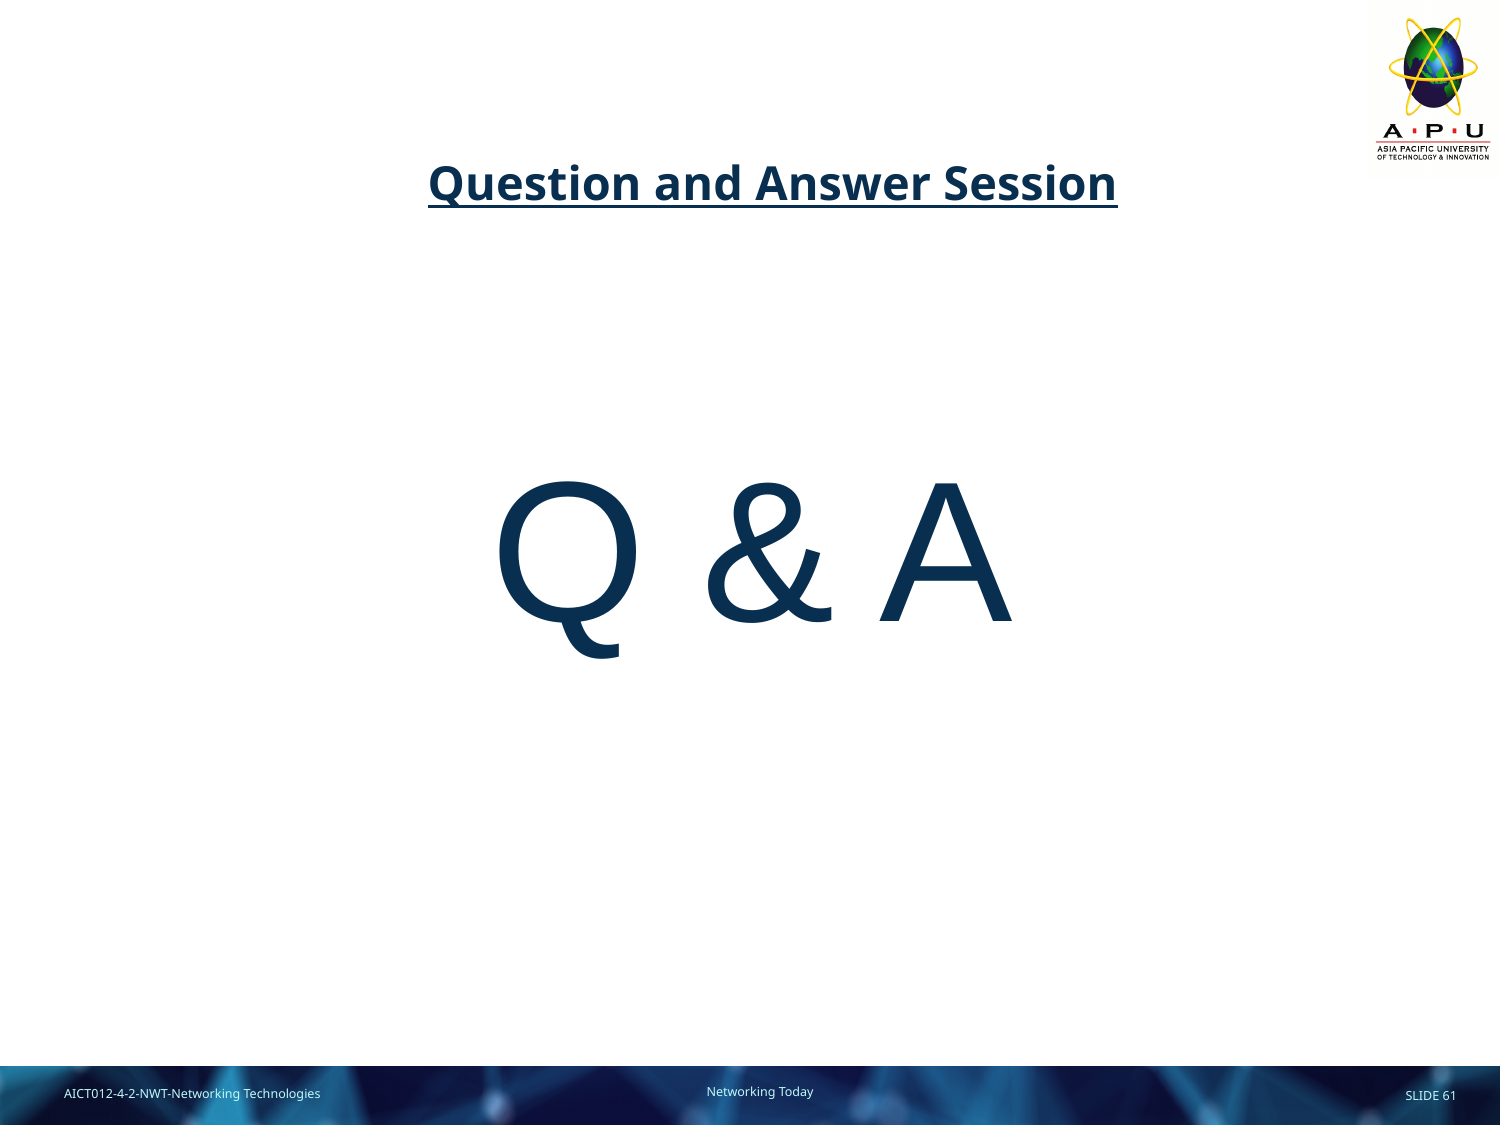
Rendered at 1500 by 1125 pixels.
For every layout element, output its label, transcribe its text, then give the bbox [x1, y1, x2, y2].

picture [1367, 0, 1500, 178]
picture [0, 1066, 1500, 1125]
title Question and Answer Session [283, 80, 1263, 284]
text_box Q & A [343, 441, 1160, 673]
